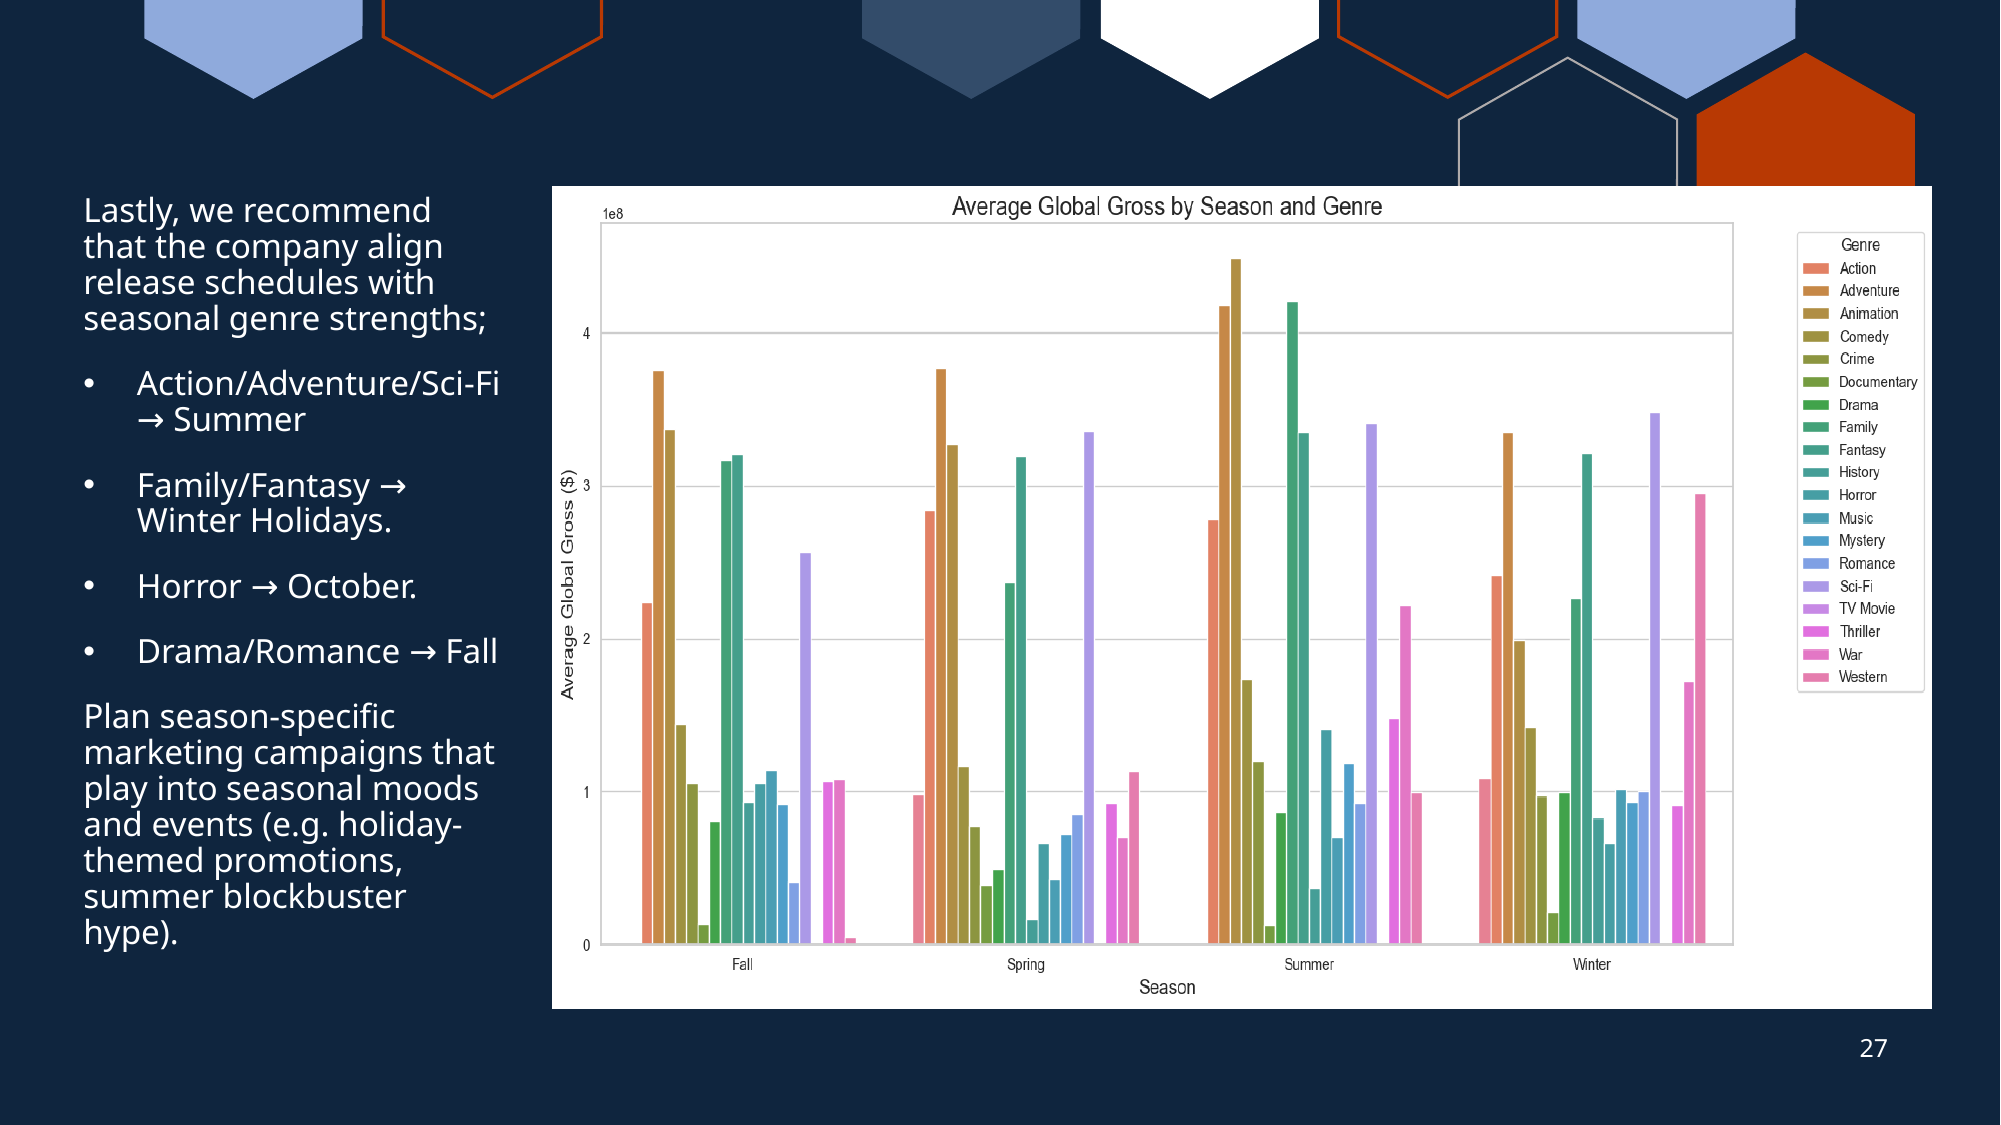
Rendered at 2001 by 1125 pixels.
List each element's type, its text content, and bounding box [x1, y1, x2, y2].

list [552, 186, 1932, 1009]
slide_number 27 [1836, 1020, 1912, 1080]
text_box Lastly, we recommend that the company align release schedules with seasonal genre strengths; Action/Adventure/Sci-Fi → Summer Family/Fantasy → Winter Holidays. Horror → October. Drama/Romance → Fall Plan season-specific marketing campaigns that play into seasonal moods and events (e.g. holiday-themed promotions, summer blockbuster hype). [68, 186, 519, 998]
